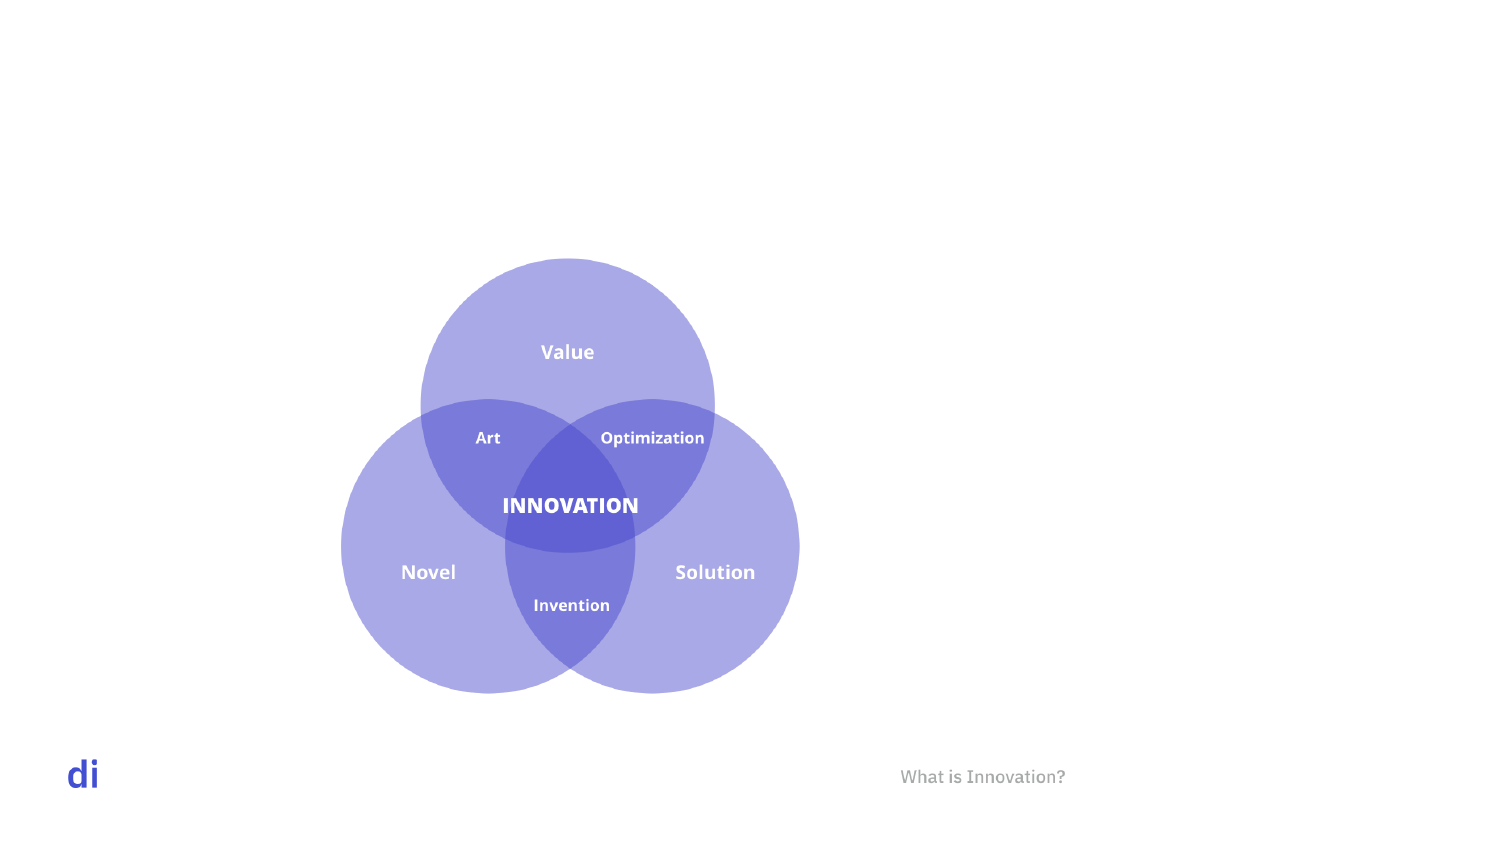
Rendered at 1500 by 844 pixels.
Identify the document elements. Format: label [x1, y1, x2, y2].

picture [24, 206, 1114, 820]
